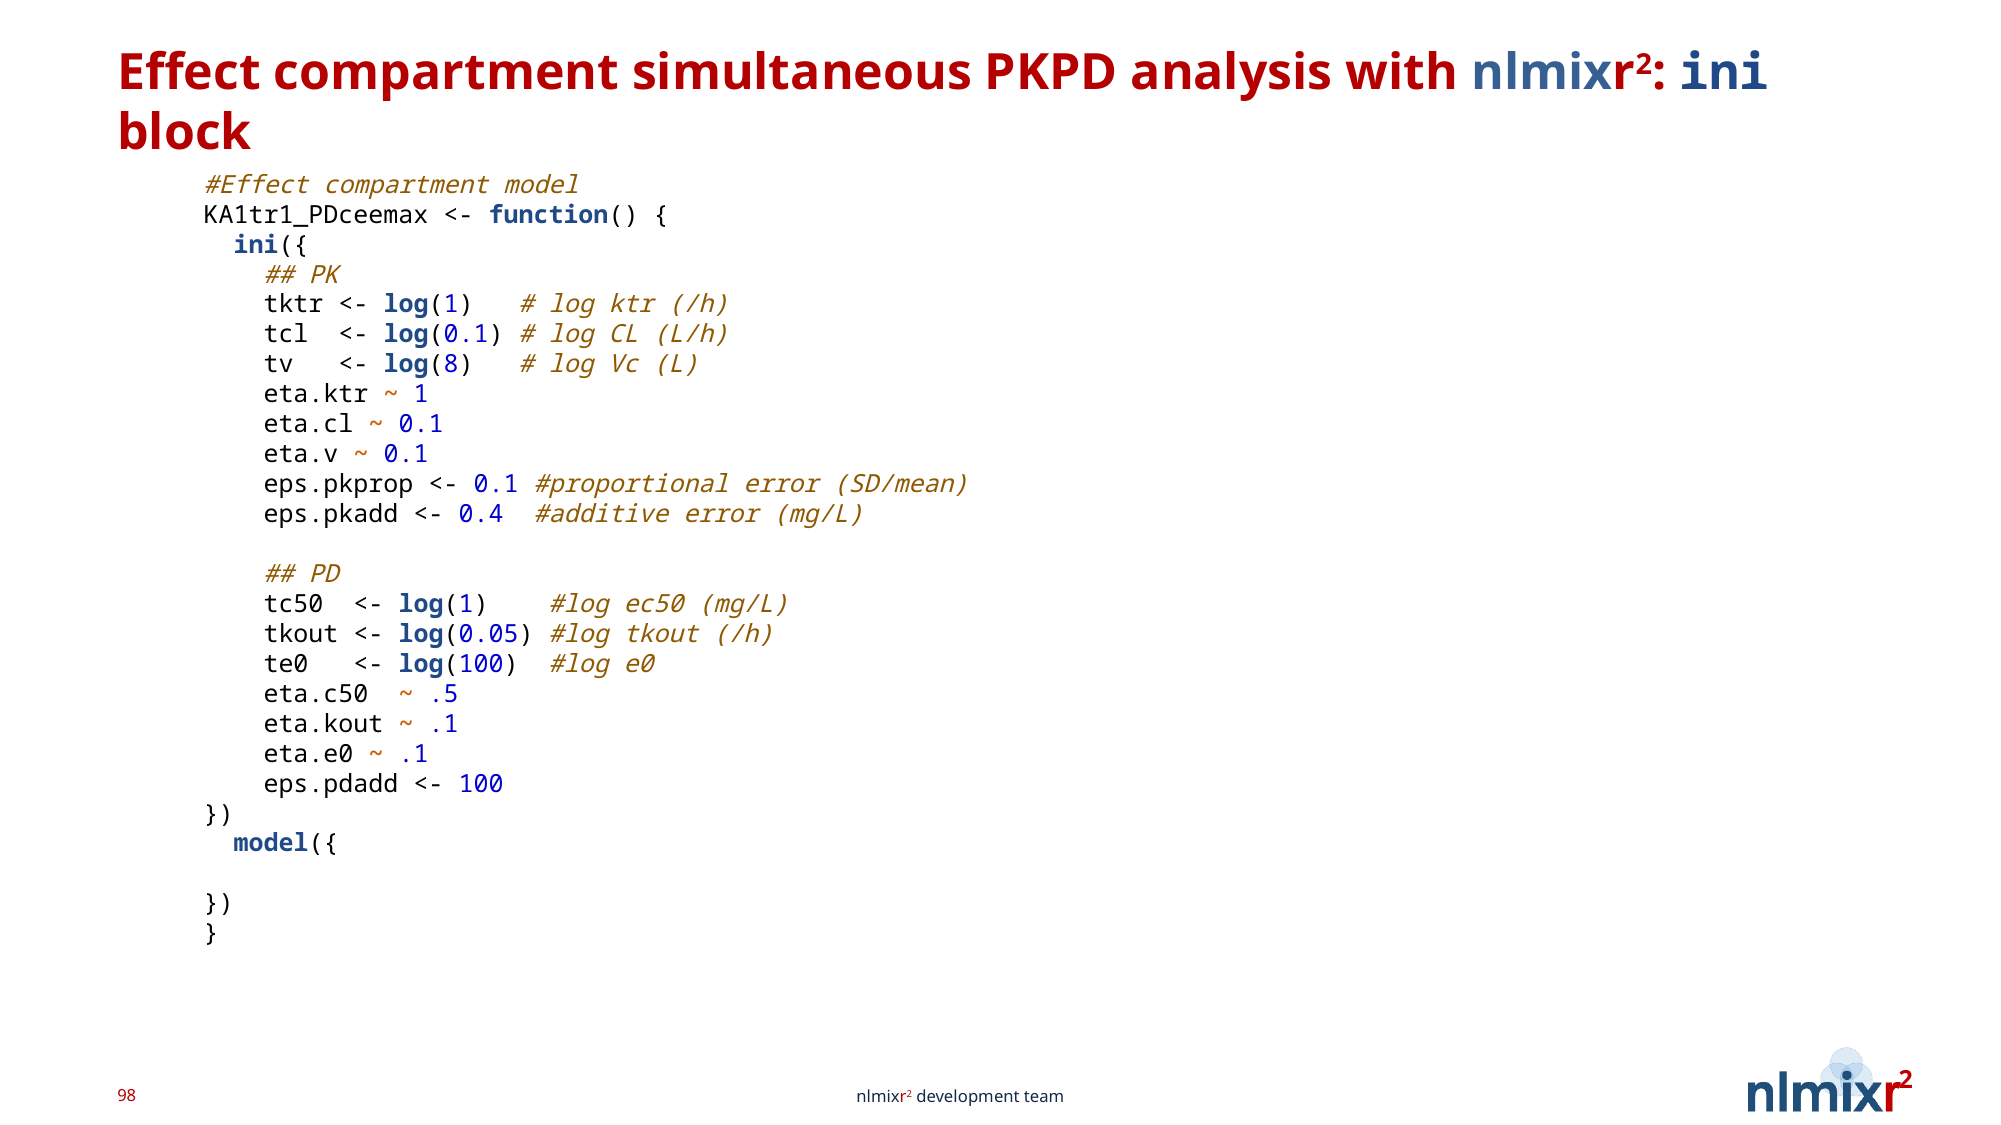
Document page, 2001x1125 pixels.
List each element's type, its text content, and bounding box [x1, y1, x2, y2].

slide_number 98 [102, 1076, 276, 1115]
text_box #Effect compartment model KA1tr1_PDceemax <- function() { ini({ ## PK tktr <- log(1) # log ktr (/h) tcl <- log(0.1) # log CL (L/h) tv <- log(8) # log Vc (L) eta.ktr ~ 1 eta.cl ~ 0.1 eta.v ~ 0.1 eps.pkprop <- 0.1 #proportional error (SD/mean) eps.pkadd <- 0.4 #additive error (mg/L) ## PD tc50 <- log(1) #log ec50 (mg/L) tkout <- log(0.05) #log tkout (/h) te0 <- log(100) #log e0 eta.c50 ~ .5 eta.kout ~ .1 eta.e0 ~ .1 eps.pdadd <- 100 }) model({ }) } [188, 160, 1560, 984]
footer nlmixr2 development team [354, 1076, 1567, 1115]
picture [1738, 1036, 1910, 1123]
title Effect compartment simultaneous PKPD analysis with nlmixr2: ini block [102, 18, 1898, 181]
